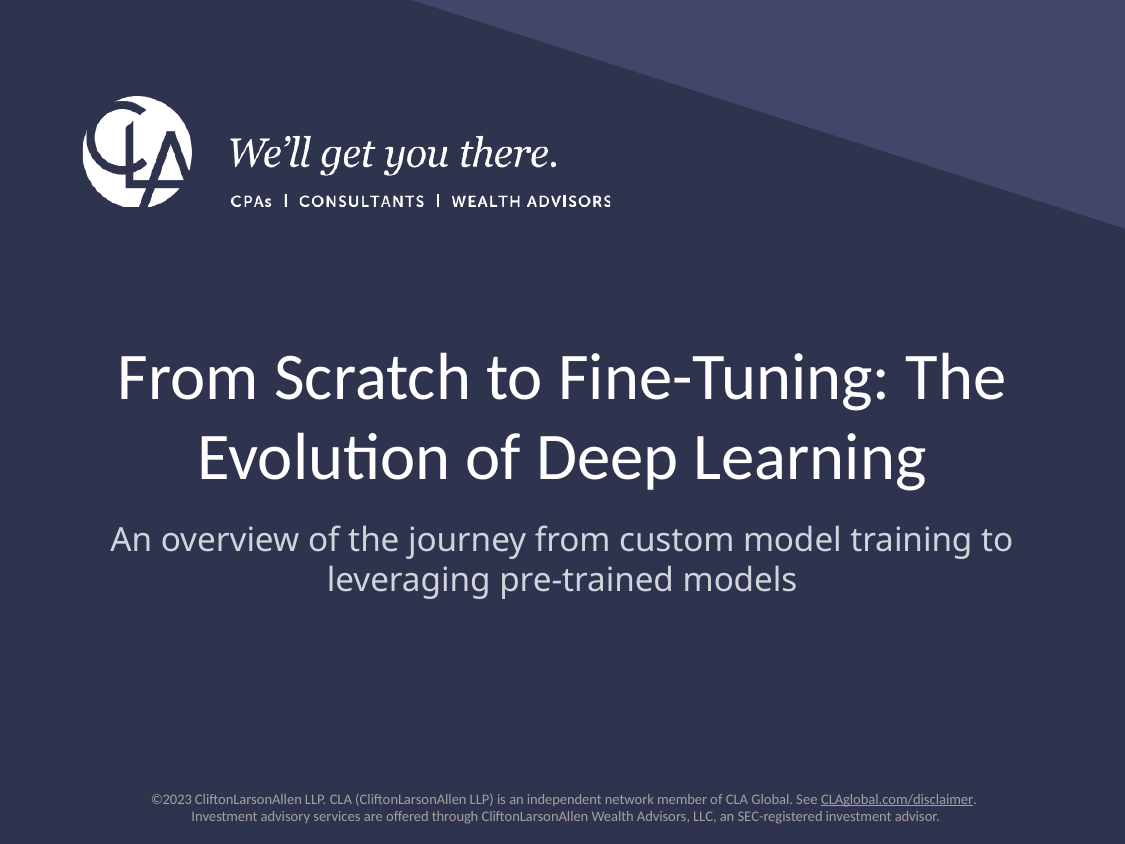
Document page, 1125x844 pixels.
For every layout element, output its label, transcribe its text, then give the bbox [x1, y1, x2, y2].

subtitle An overview of the journey from custom model training to leveraging pre-trained models [85, 509, 1040, 594]
title From Scratch to Fine-Tuning: The Evolution of Deep Learning [85, 307, 1040, 501]
